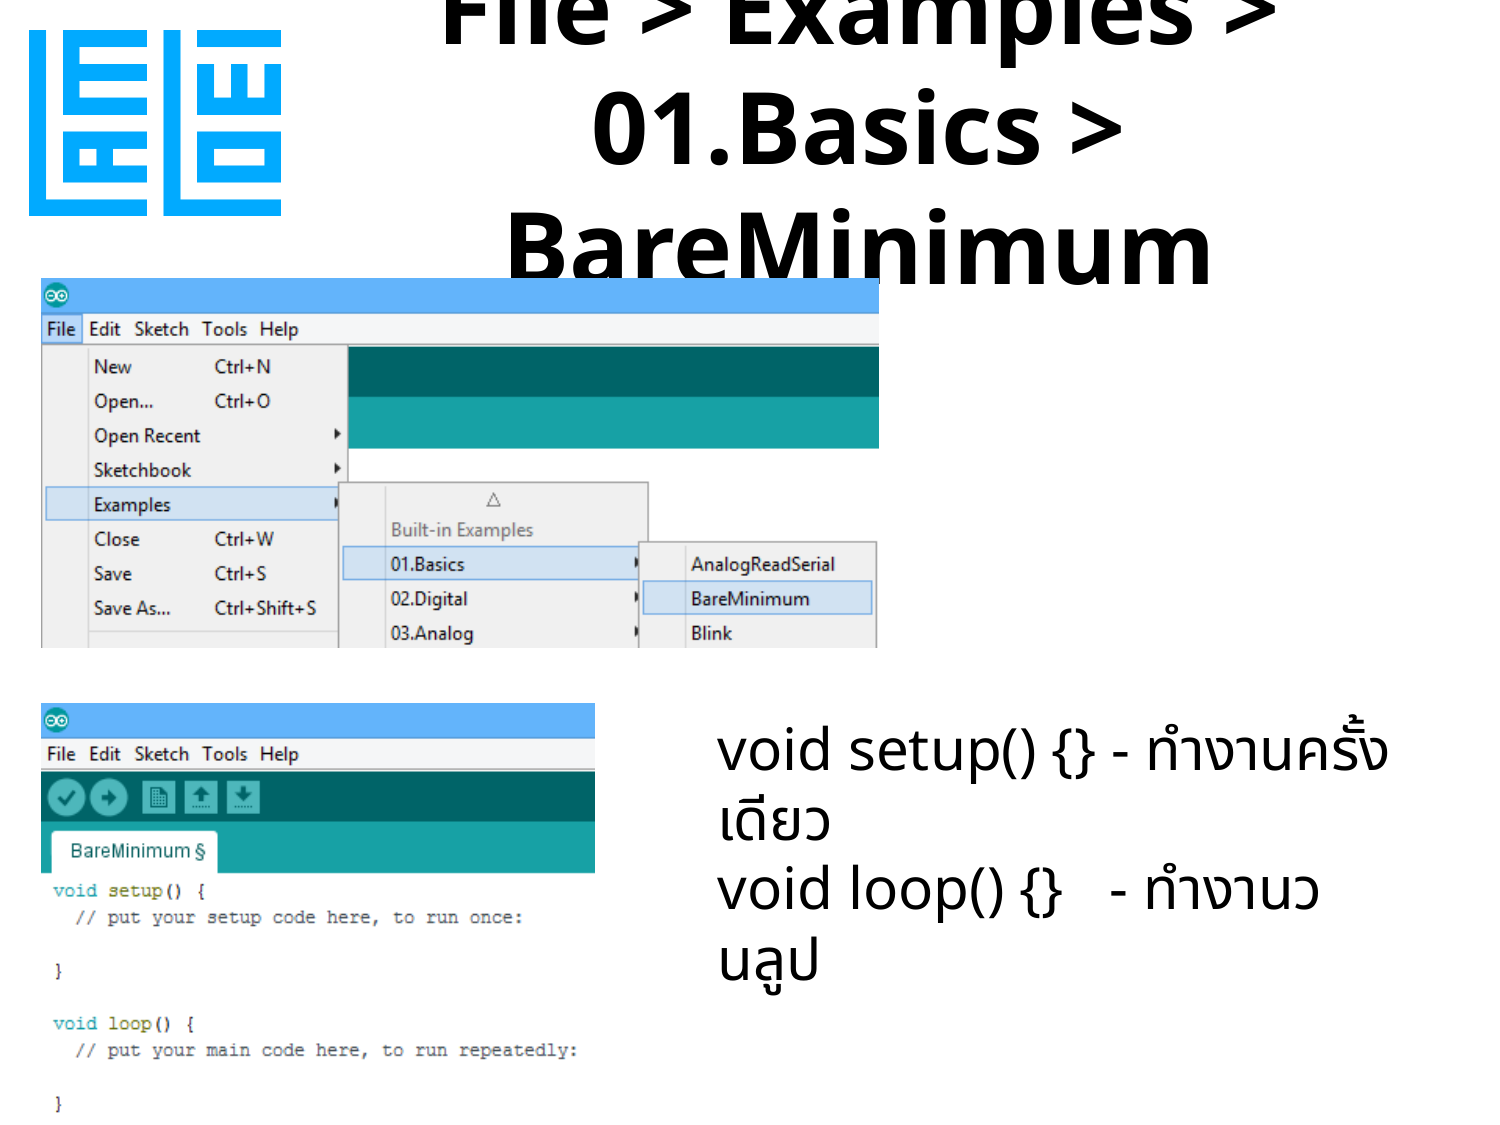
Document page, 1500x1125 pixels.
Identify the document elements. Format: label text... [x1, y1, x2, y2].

text_box void setup() {} - ทำงานครั้งเดียว void loop() {} - ทำงานวนลูป [702, 704, 1424, 1069]
title File > Examples > 01.Basics > BareMinimum [282, 30, 1500, 219]
picture [40, 278, 879, 648]
picture [47, 30, 163, 216]
picture [215, 149, 264, 165]
picture [40, 702, 595, 1125]
picture [181, 30, 282, 199]
